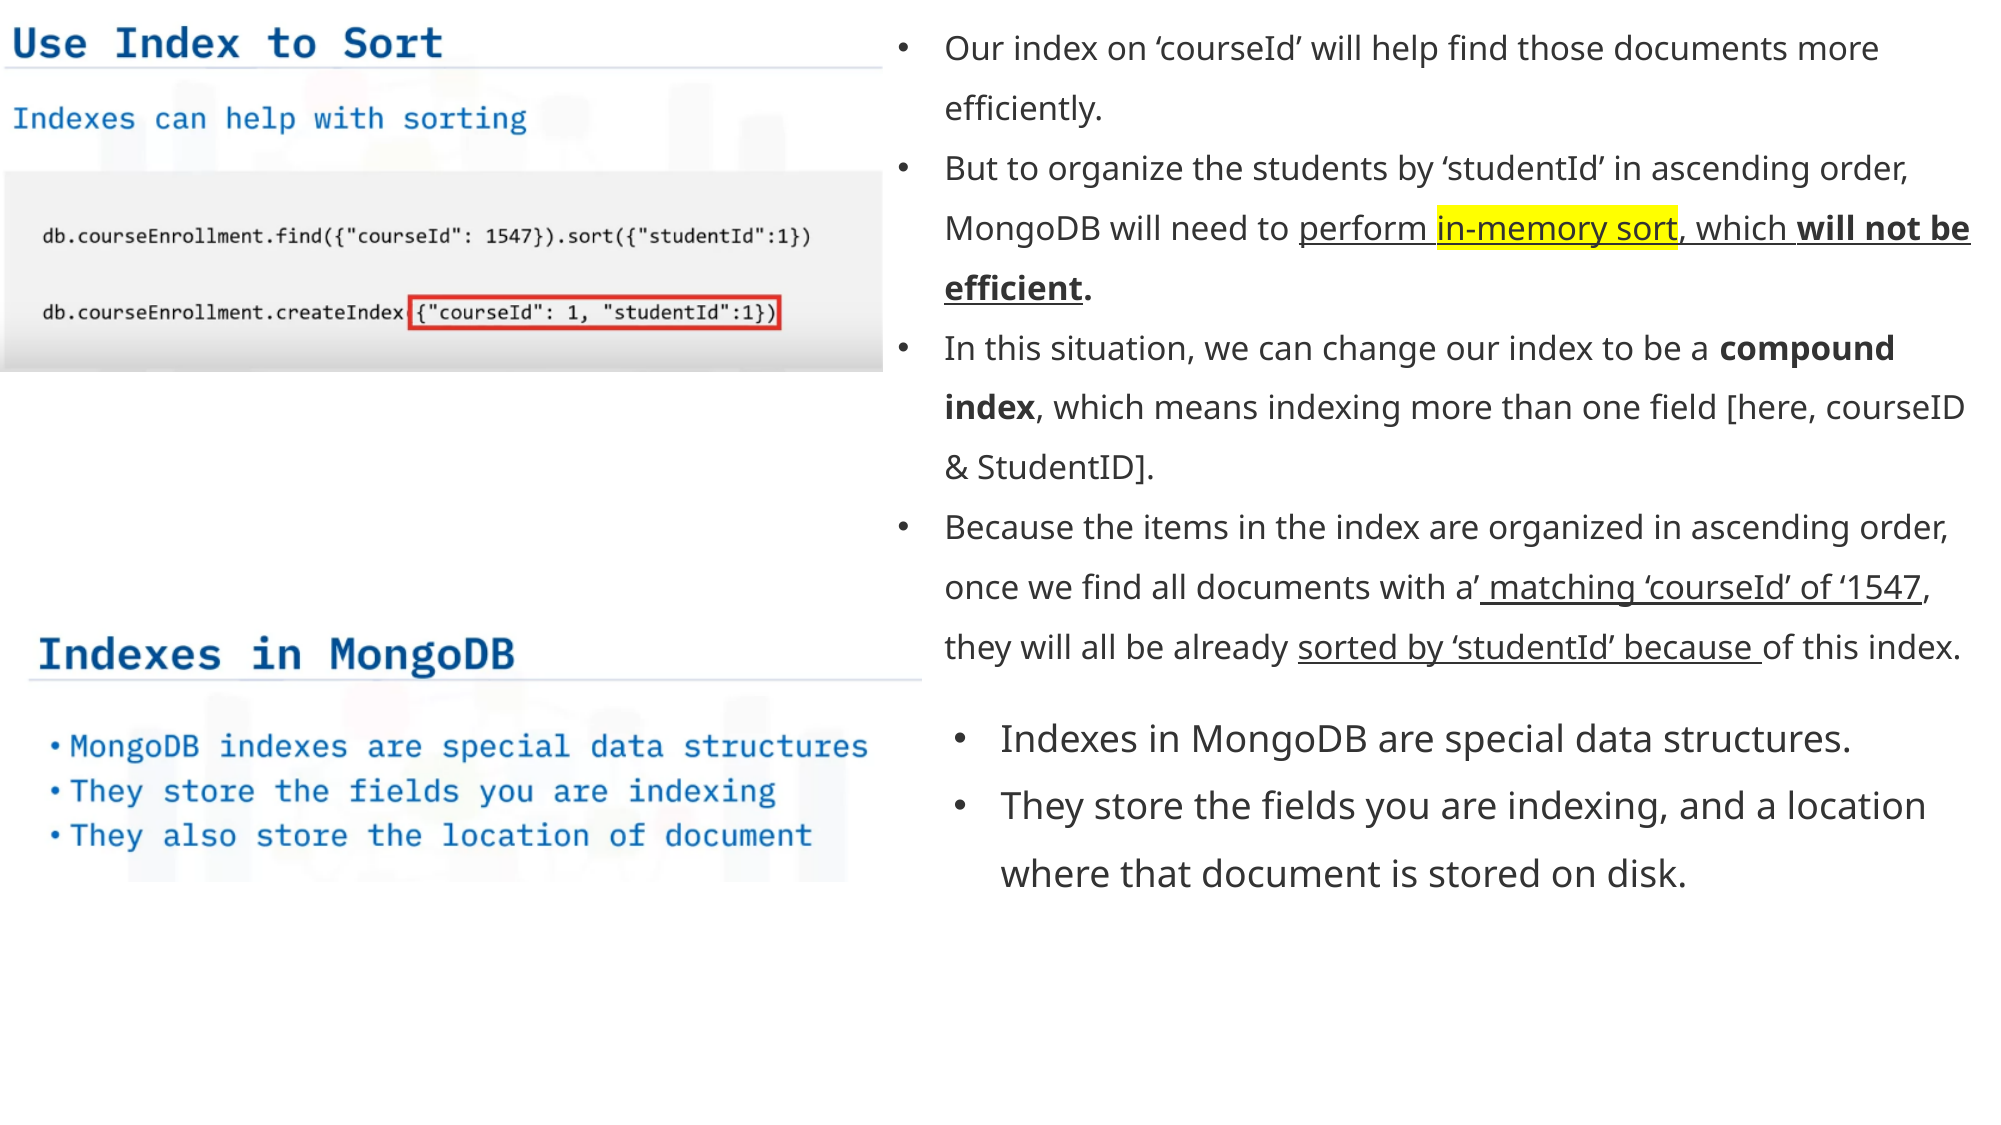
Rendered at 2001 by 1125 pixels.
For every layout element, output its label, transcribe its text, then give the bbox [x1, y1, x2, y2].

picture [0, 18, 883, 373]
text_box Our index on ‘courseId’ will help find those documents more efficiently. But to organize the students by ‘studentId’ in ascending order, MongoDB will need to perform in-memory sort, which will not be efficient. In this situation, we can change our index to be a compound index, which means indexing more than one field [here, courseID & StudentID]. Because the items in the index are organized in ascending order, once we find all documents with a’ matching ‘courseId’ of ‘1547, they will all be already sorted by ‘studentId’ because of this index. [882, 0, 2000, 674]
picture [14, 624, 922, 882]
text_box Indexes in MongoDB are special data structures. They store the fields you are indexing, and a location where that document is stored on disk. [939, 684, 1944, 903]
